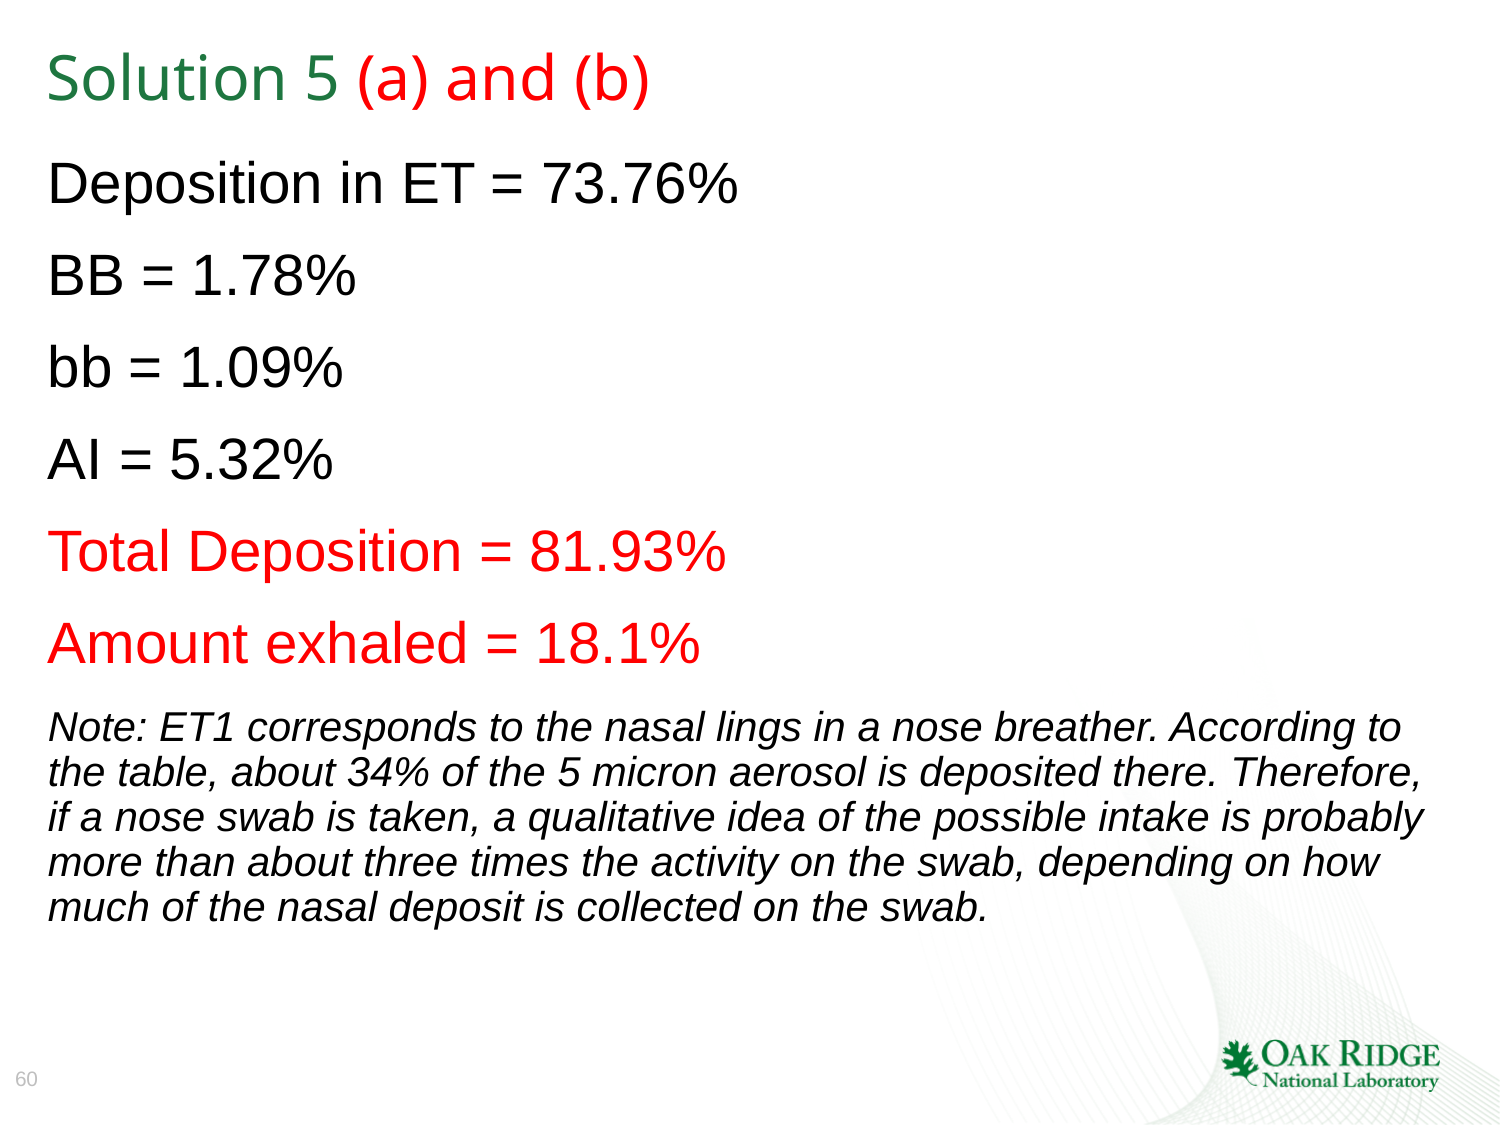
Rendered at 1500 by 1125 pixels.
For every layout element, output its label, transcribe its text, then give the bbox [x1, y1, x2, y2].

list Deposition in ET = 73.76% BB = 1.78% bb = 1.09% AI = 5.32% Total Deposition = 81.93% Amount exhaled = 18.1% Note: ET1 corresponds to the nasal lings in a nose breather. According to the table, about 34% of the 5 micron aerosol is deposited there. Therefore, if a nose swab is taken, a qualitative idea of the possible intake is probably more than about three times the activity on the swab, depending on how much of the nasal deposit is collected on the swab. [32, 144, 1451, 834]
picture [833, 297, 1500, 1125]
title Solution 5 (a) and (b) [31, 41, 1449, 122]
